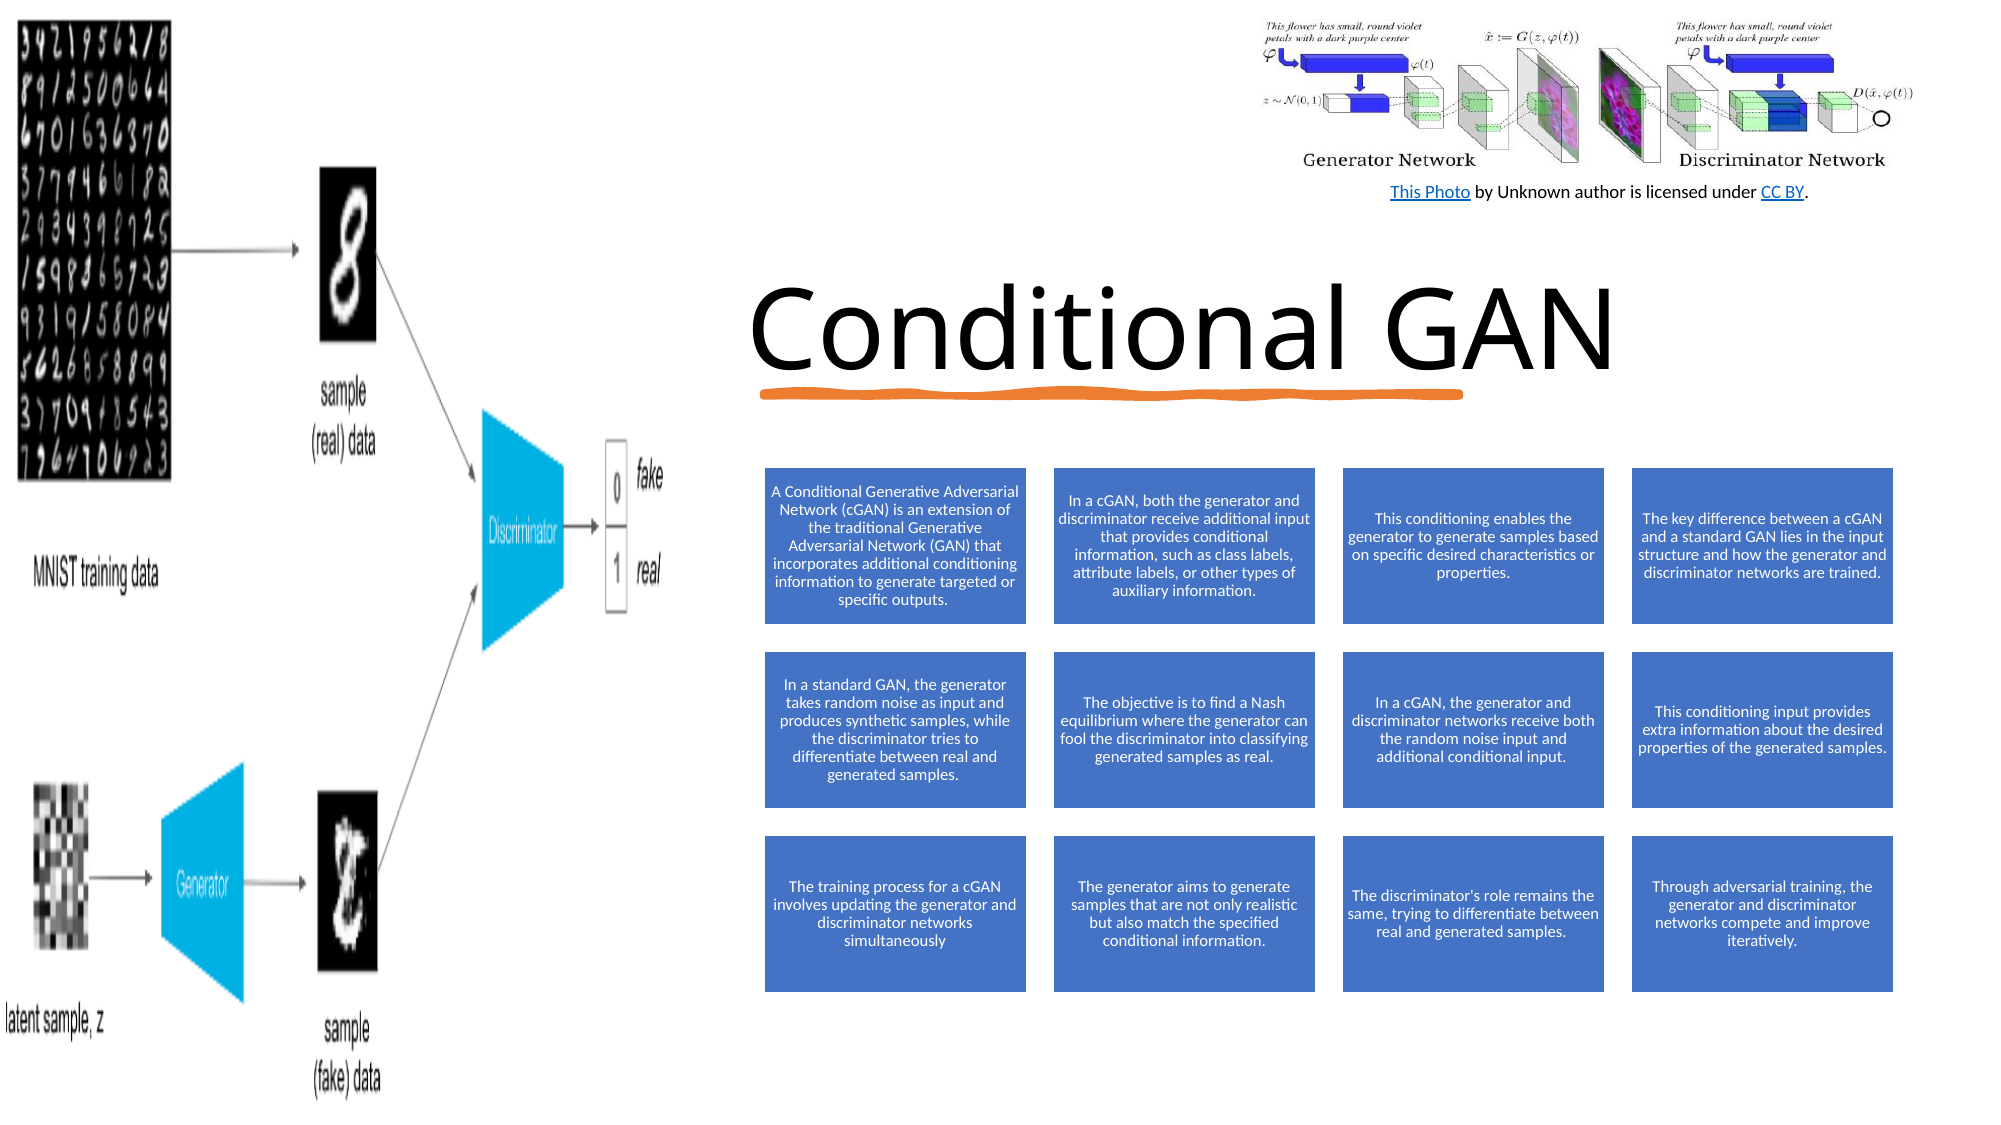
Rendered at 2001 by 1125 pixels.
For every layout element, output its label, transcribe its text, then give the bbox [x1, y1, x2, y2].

text_box [762, 388, 1461, 399]
picture [1261, 19, 1913, 168]
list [763, 443, 1895, 1016]
title Conditional GAN [731, 108, 1863, 401]
picture [0, 0, 665, 1125]
text_box This Photo by Unknown author is licensed under CC BY. [1375, 172, 1826, 225]
text_box [665, 0, 2000, 1125]
